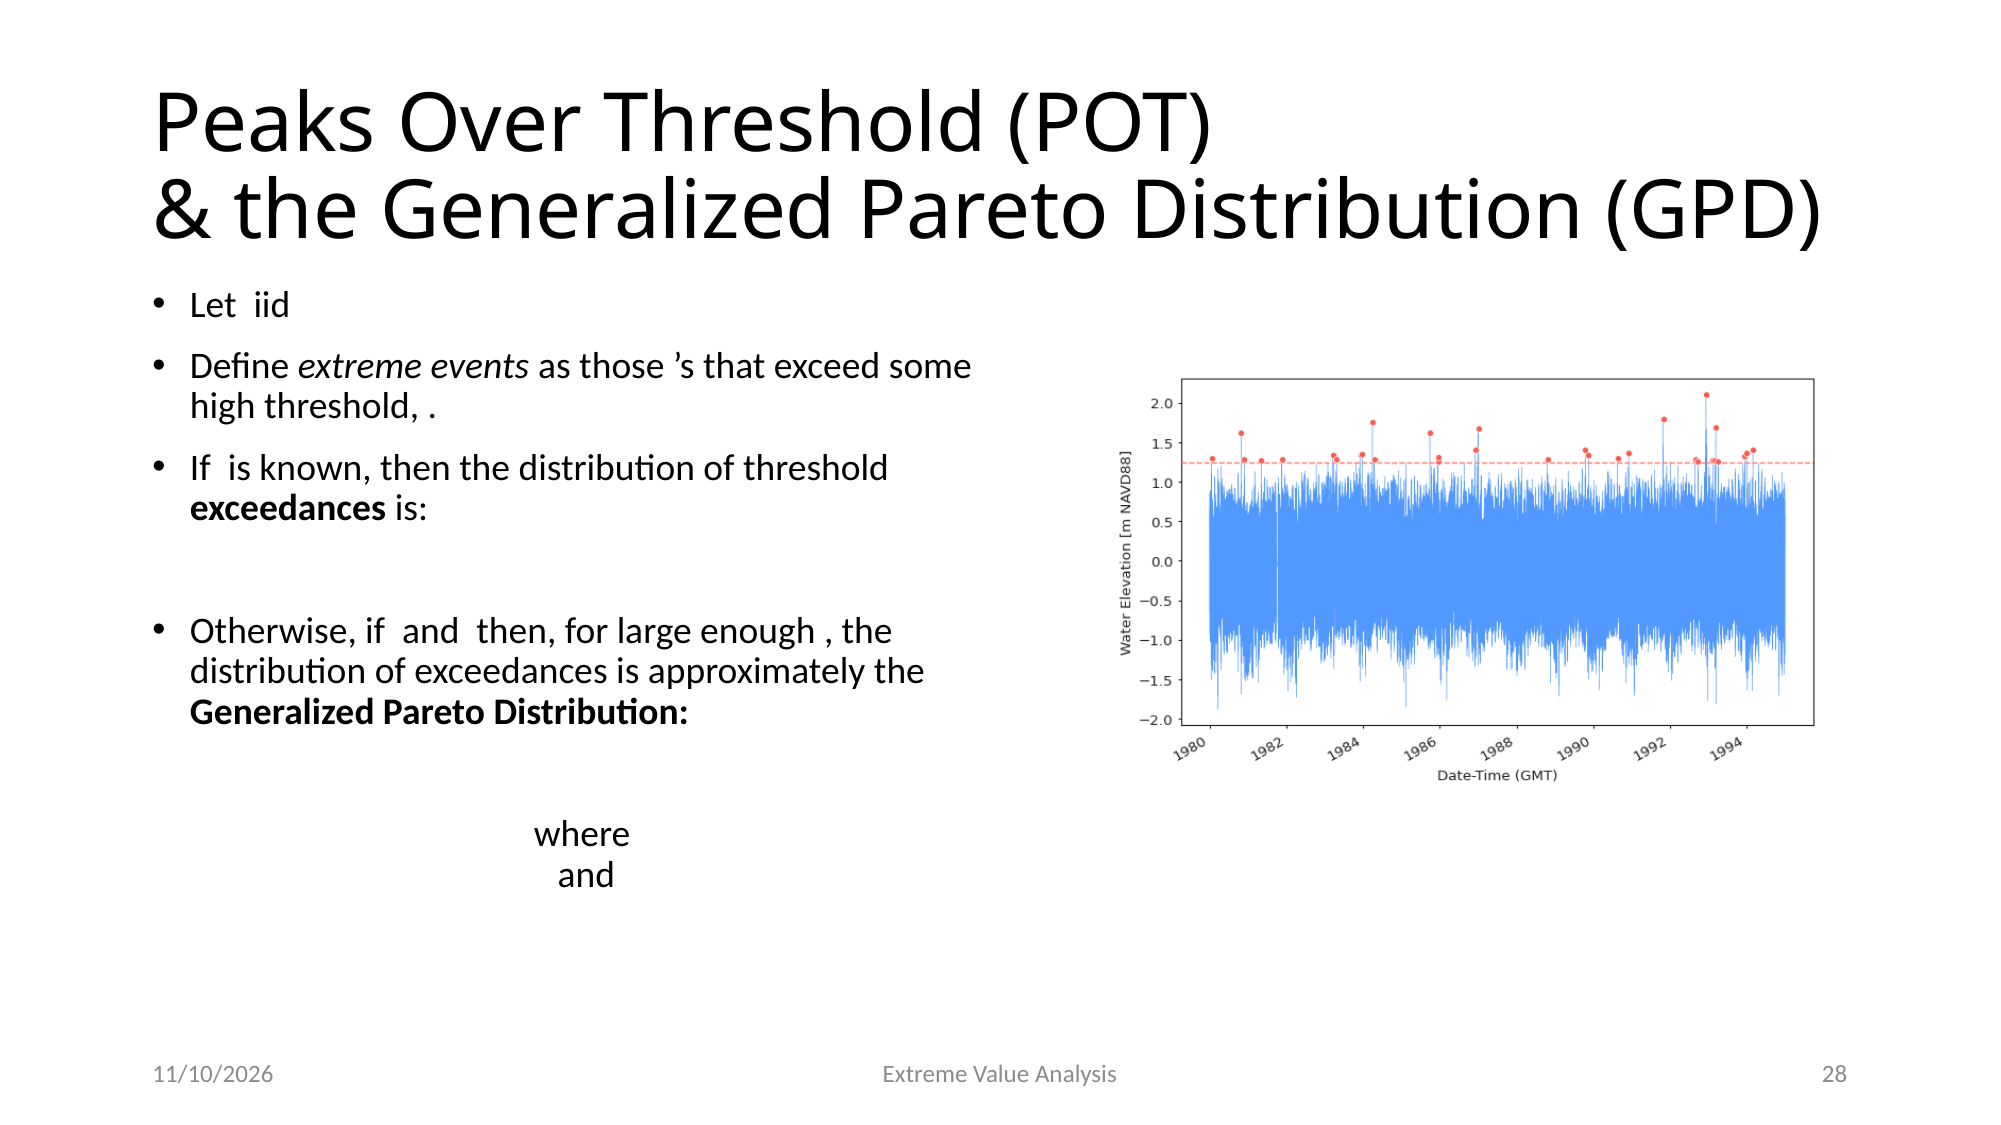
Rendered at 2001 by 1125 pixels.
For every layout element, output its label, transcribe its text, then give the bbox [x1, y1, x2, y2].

title Peaks Over Threshold (POT) & the Generalized Pareto Distribution (GPD) [137, 59, 1863, 278]
slide_number 28 [1412, 1042, 1863, 1103]
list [1109, 369, 1823, 793]
footer Extreme Value Analysis [662, 1042, 1338, 1103]
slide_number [137, 1042, 588, 1103]
